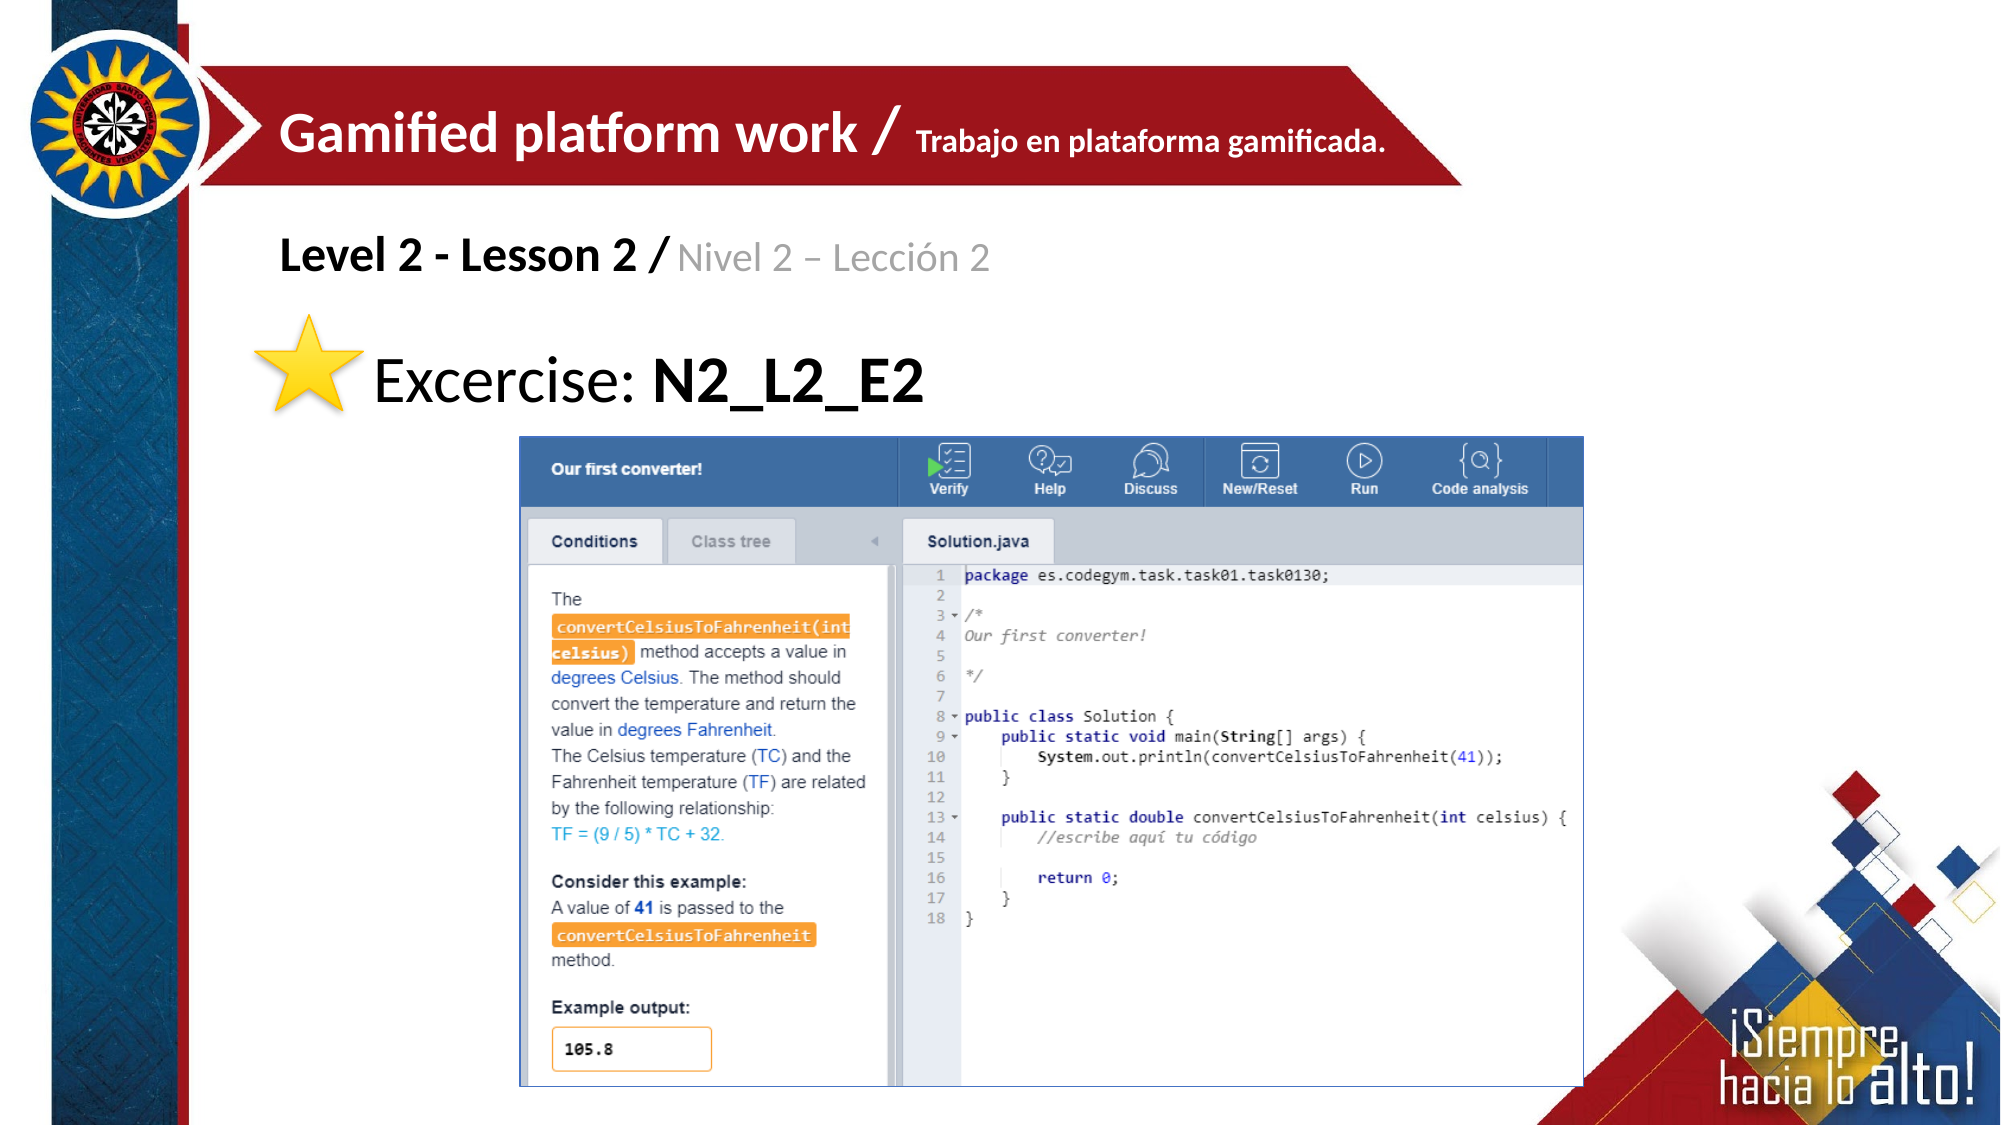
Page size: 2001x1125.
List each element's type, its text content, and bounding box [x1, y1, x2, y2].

text_box Excercise: N2_L2_E2 [327, 328, 972, 424]
text_box Level 2 - Lesson 2 / Nivel 2 – Lección 2 [264, 213, 1839, 289]
text_box [254, 314, 364, 411]
text_box Gamified platform work / Trabajo en plataforma gamificada. [264, 78, 1462, 173]
picture [0, 0, 2001, 1125]
